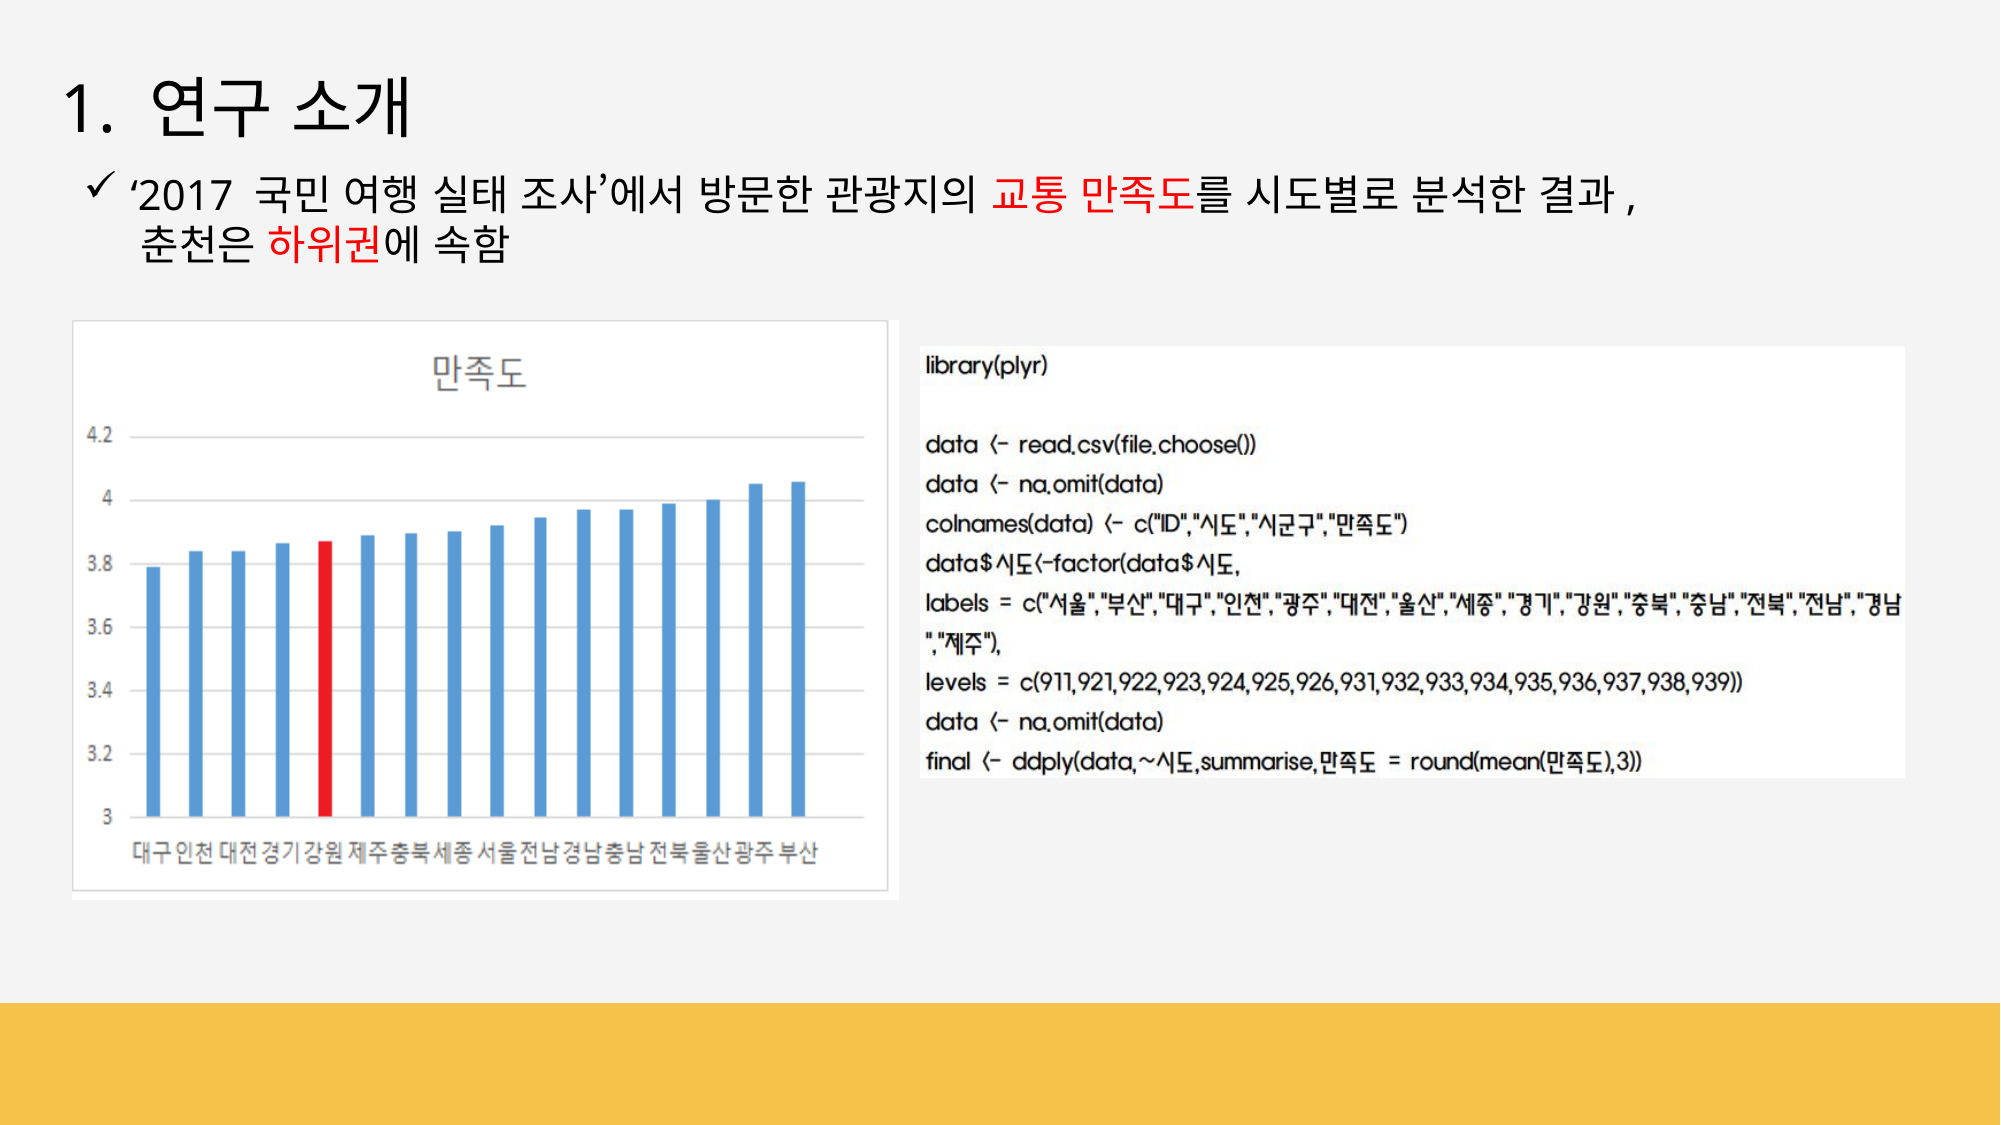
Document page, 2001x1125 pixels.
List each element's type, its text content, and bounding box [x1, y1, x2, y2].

text_box ‘2017 국민 여행 실태 조사’에서 방문한 관광지의 교통 만족도를 시도별로 분석한 결과, 춘천은 하위권에 속함 [68, 111, 1857, 427]
text_box 1. 연구 소개 [45, 67, 450, 189]
picture [72, 319, 899, 900]
picture [920, 346, 1905, 779]
